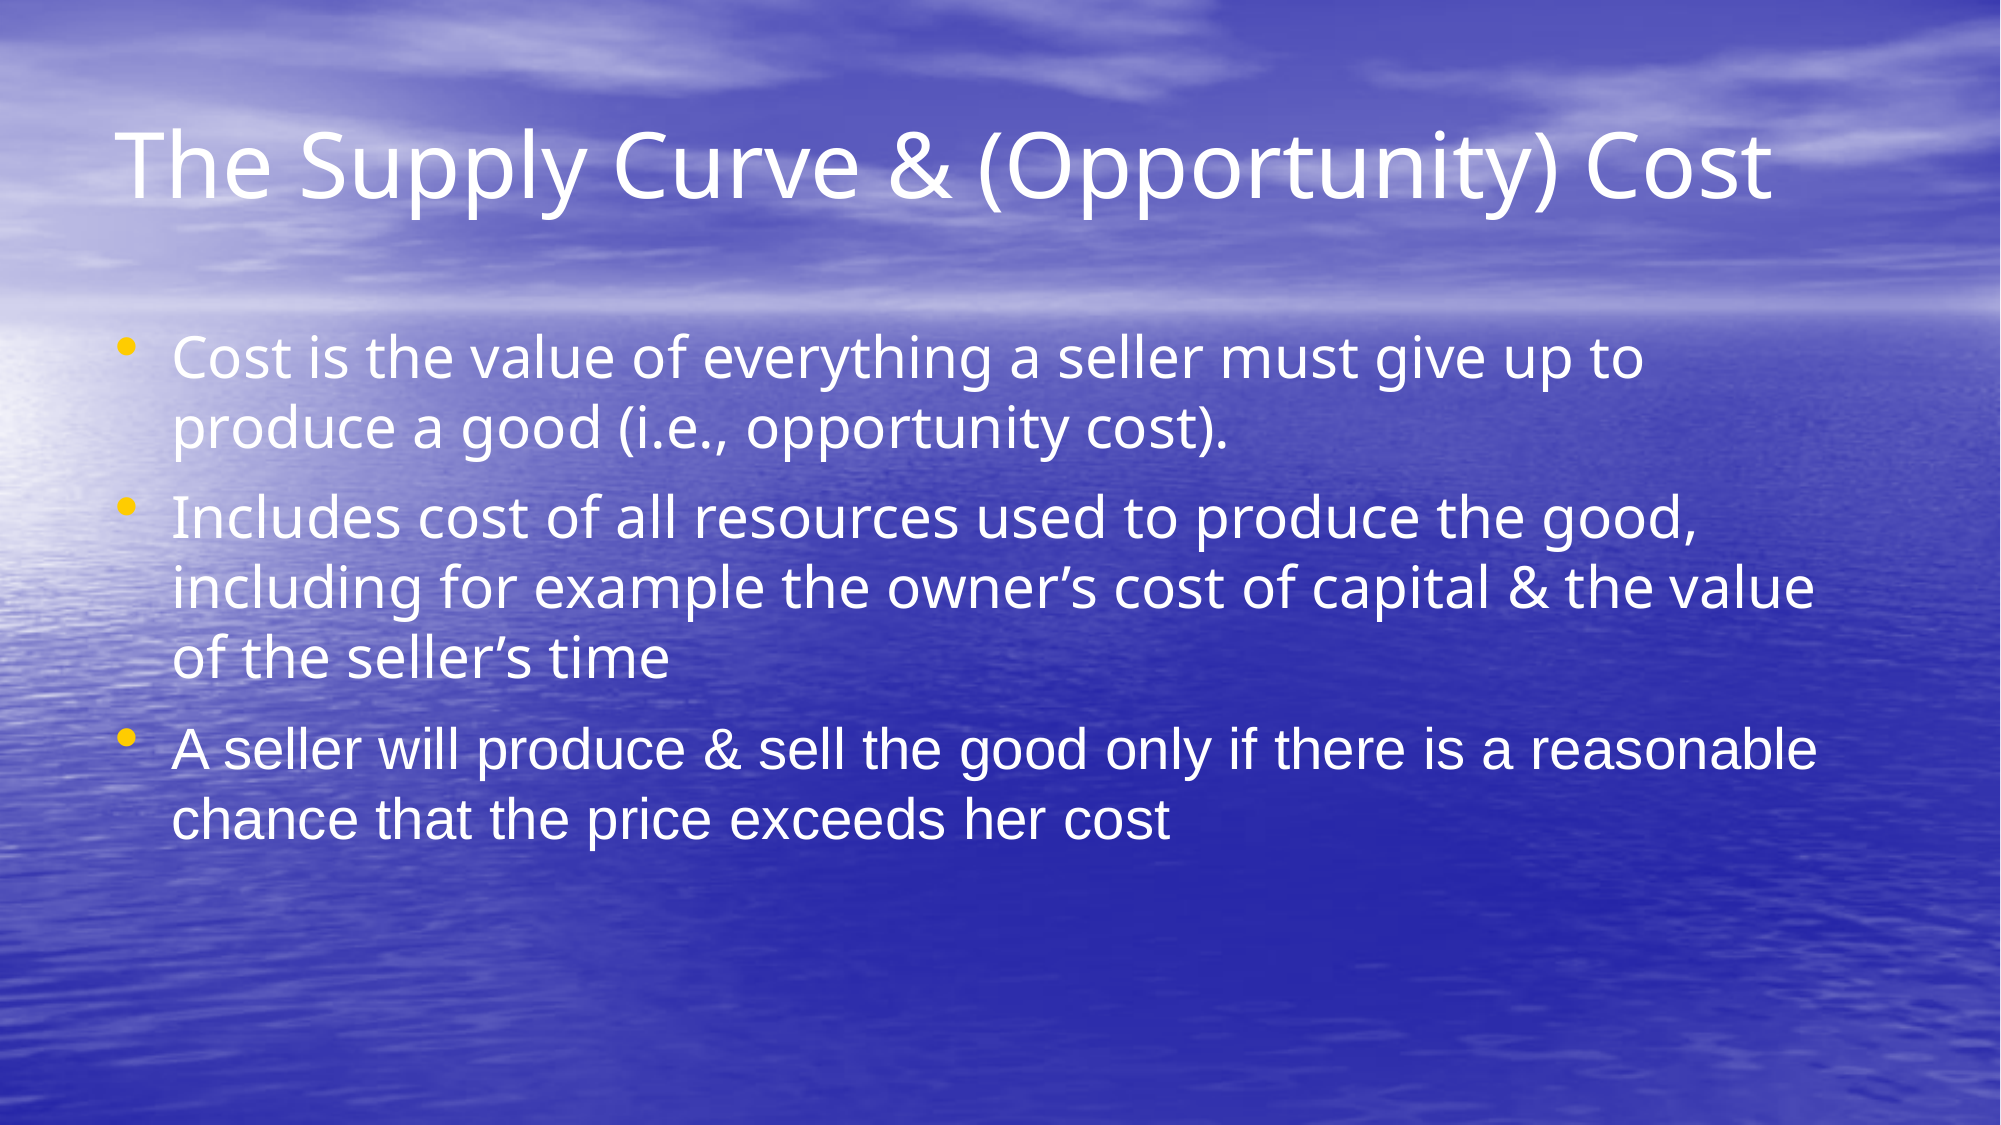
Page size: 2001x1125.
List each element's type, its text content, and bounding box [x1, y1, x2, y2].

list Cost is the value of everything a seller must give up to produce a good (i.e., opportunity cost). Includes cost of all resources used to produce the good, including for example the owner’s cost of capital & the value of the seller’s time A seller will produce & sell the good only if there is a reasonable chance that the price exceeds her cost [99, 312, 1900, 988]
title The Supply Curve & (Opportunity) Cost [99, 47, 1900, 275]
